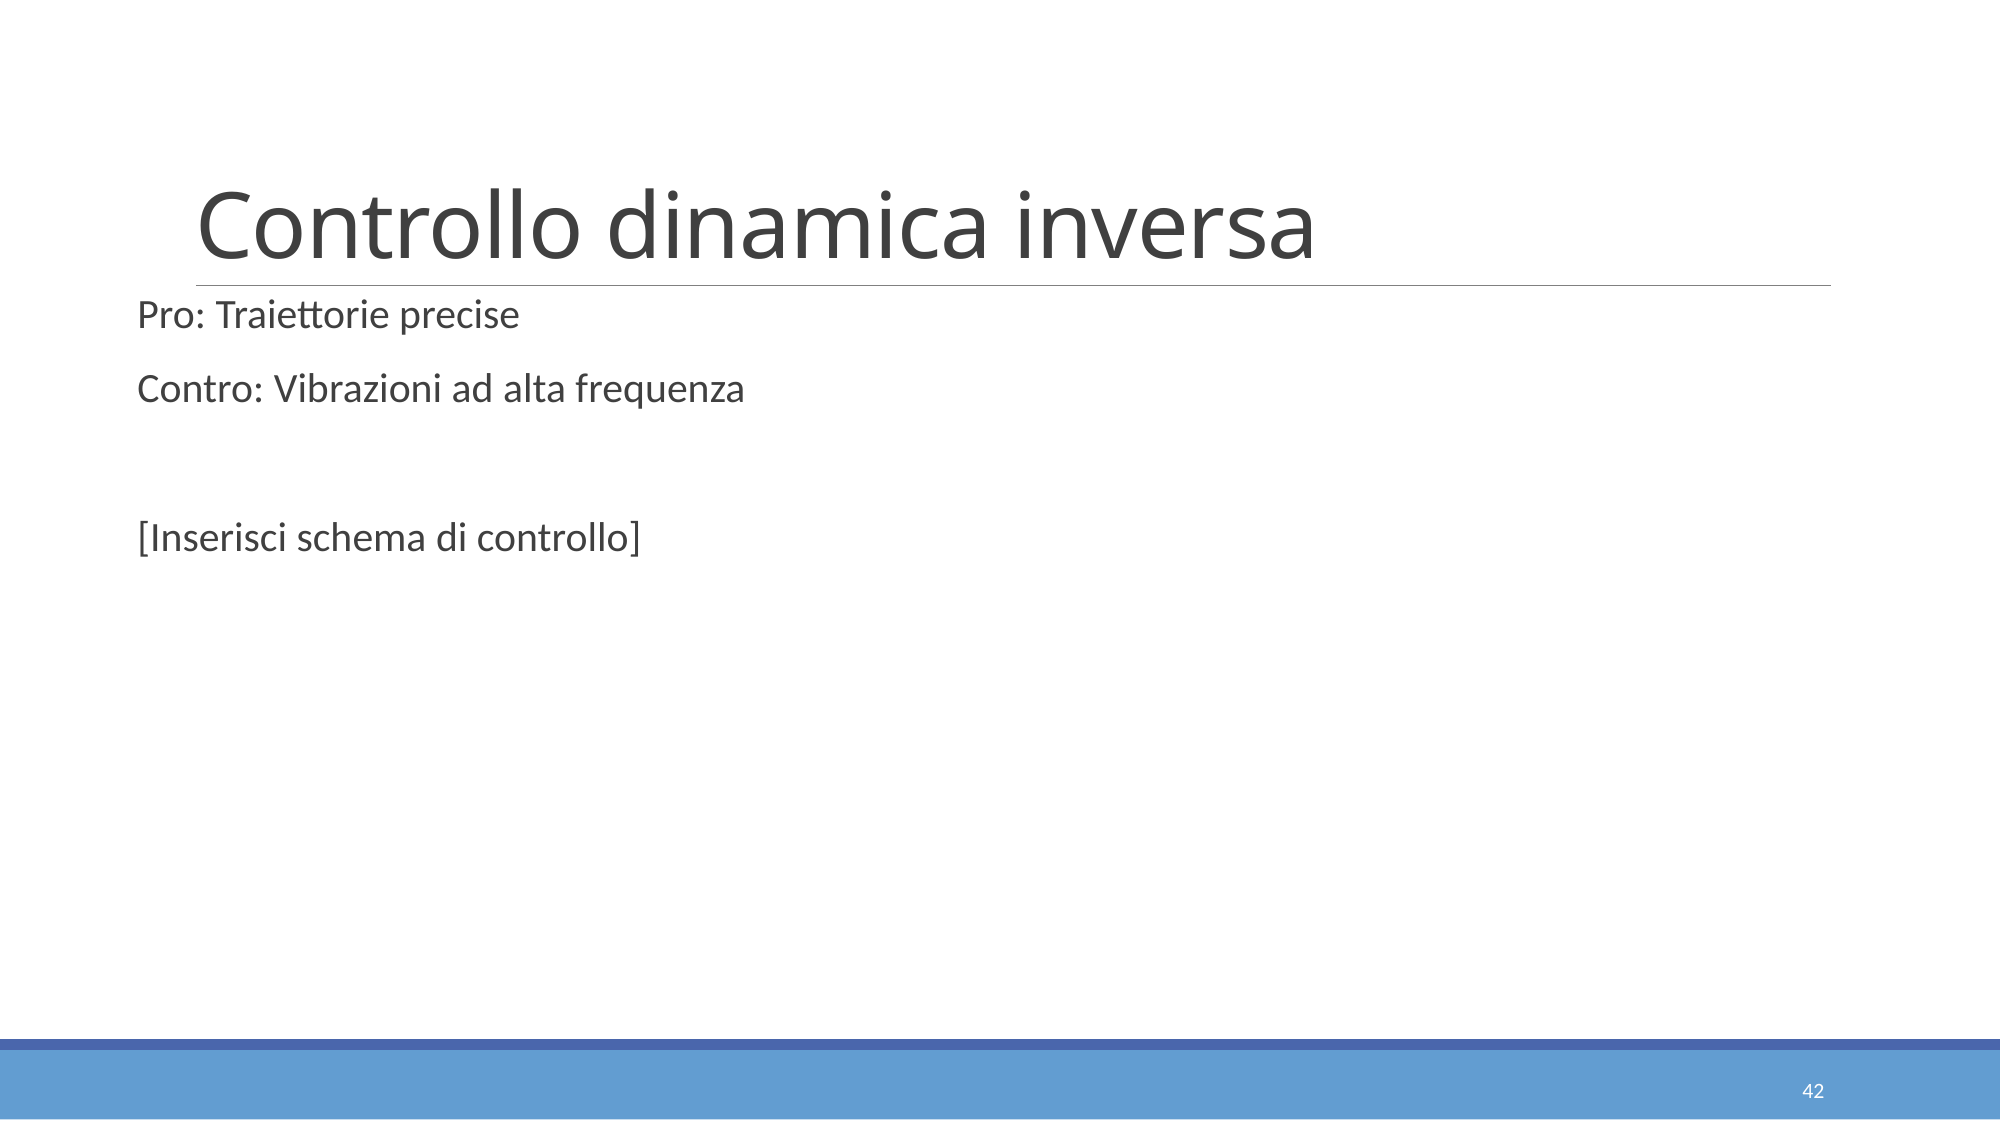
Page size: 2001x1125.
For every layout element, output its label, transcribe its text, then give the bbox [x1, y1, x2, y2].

title Controllo dinamica inversa [180, 47, 1830, 285]
list Pro: Traiettorie precise Contro: Vibrazioni ad alta frequenza [Inserisci schema di controllo] [137, 285, 1863, 999]
slide_number 42 [1624, 1059, 1840, 1120]
